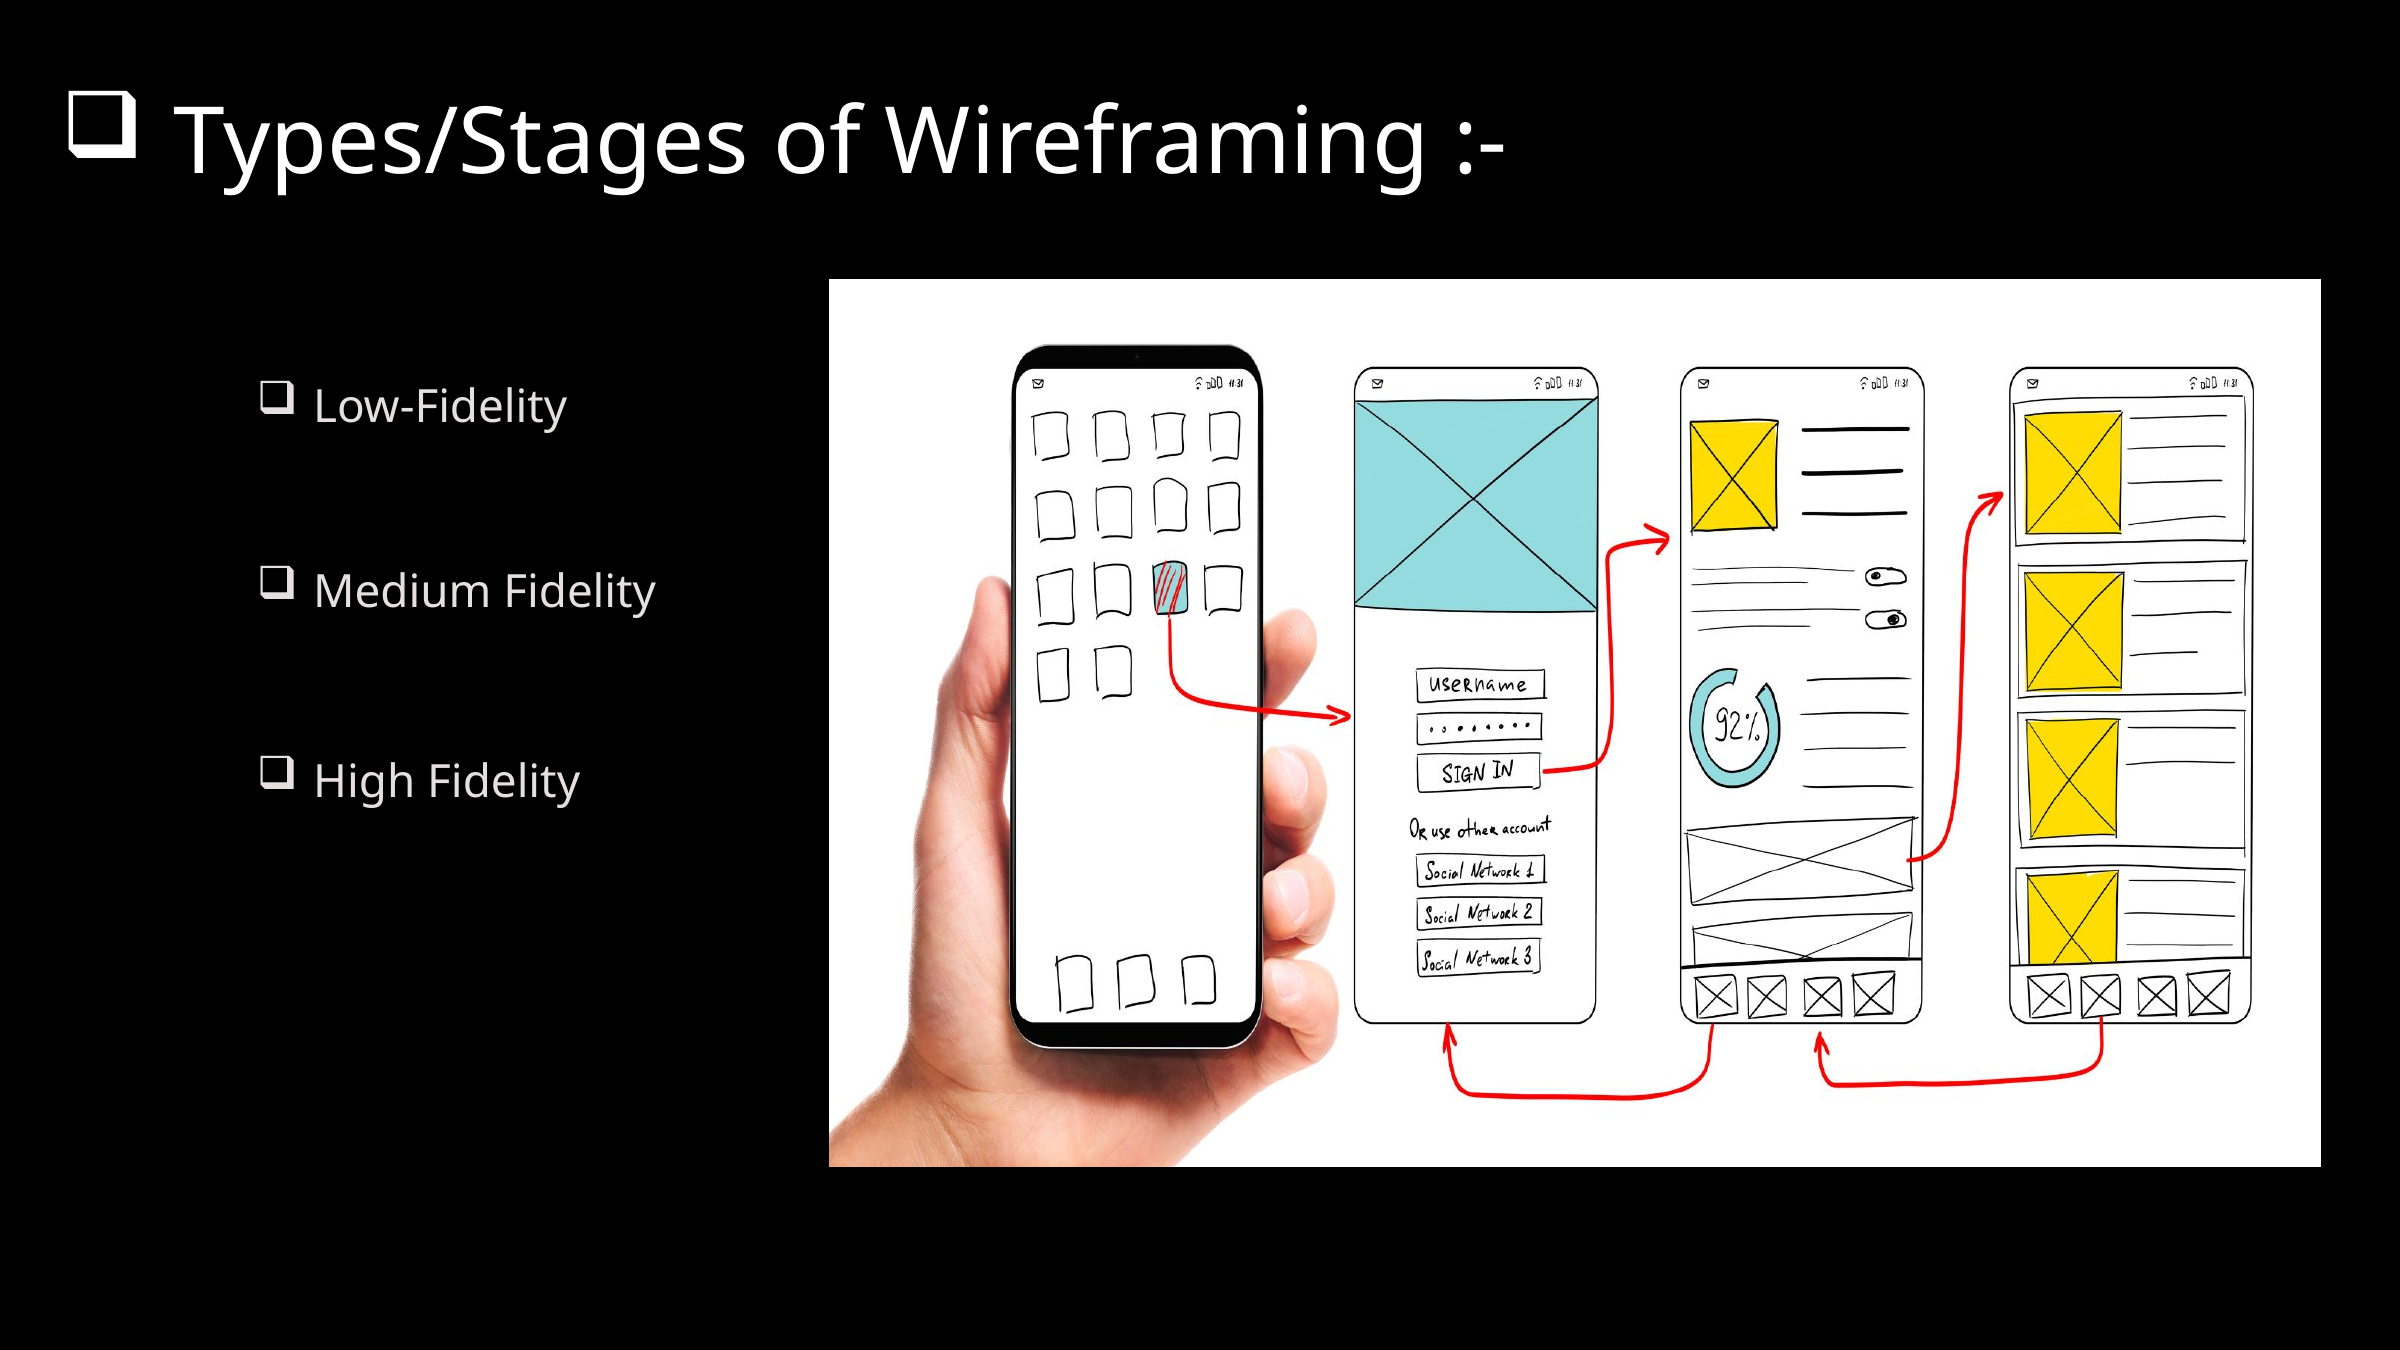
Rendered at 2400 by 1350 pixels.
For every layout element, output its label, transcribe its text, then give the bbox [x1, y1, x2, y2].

text_box Medium Fidelity [256, 559, 722, 618]
text_box Low-Fidelity [256, 374, 722, 433]
text_box High Fidelity [256, 749, 722, 808]
text_box Types/Stages of Wireframing :- [61, 76, 992, 193]
picture [829, 279, 2321, 1167]
